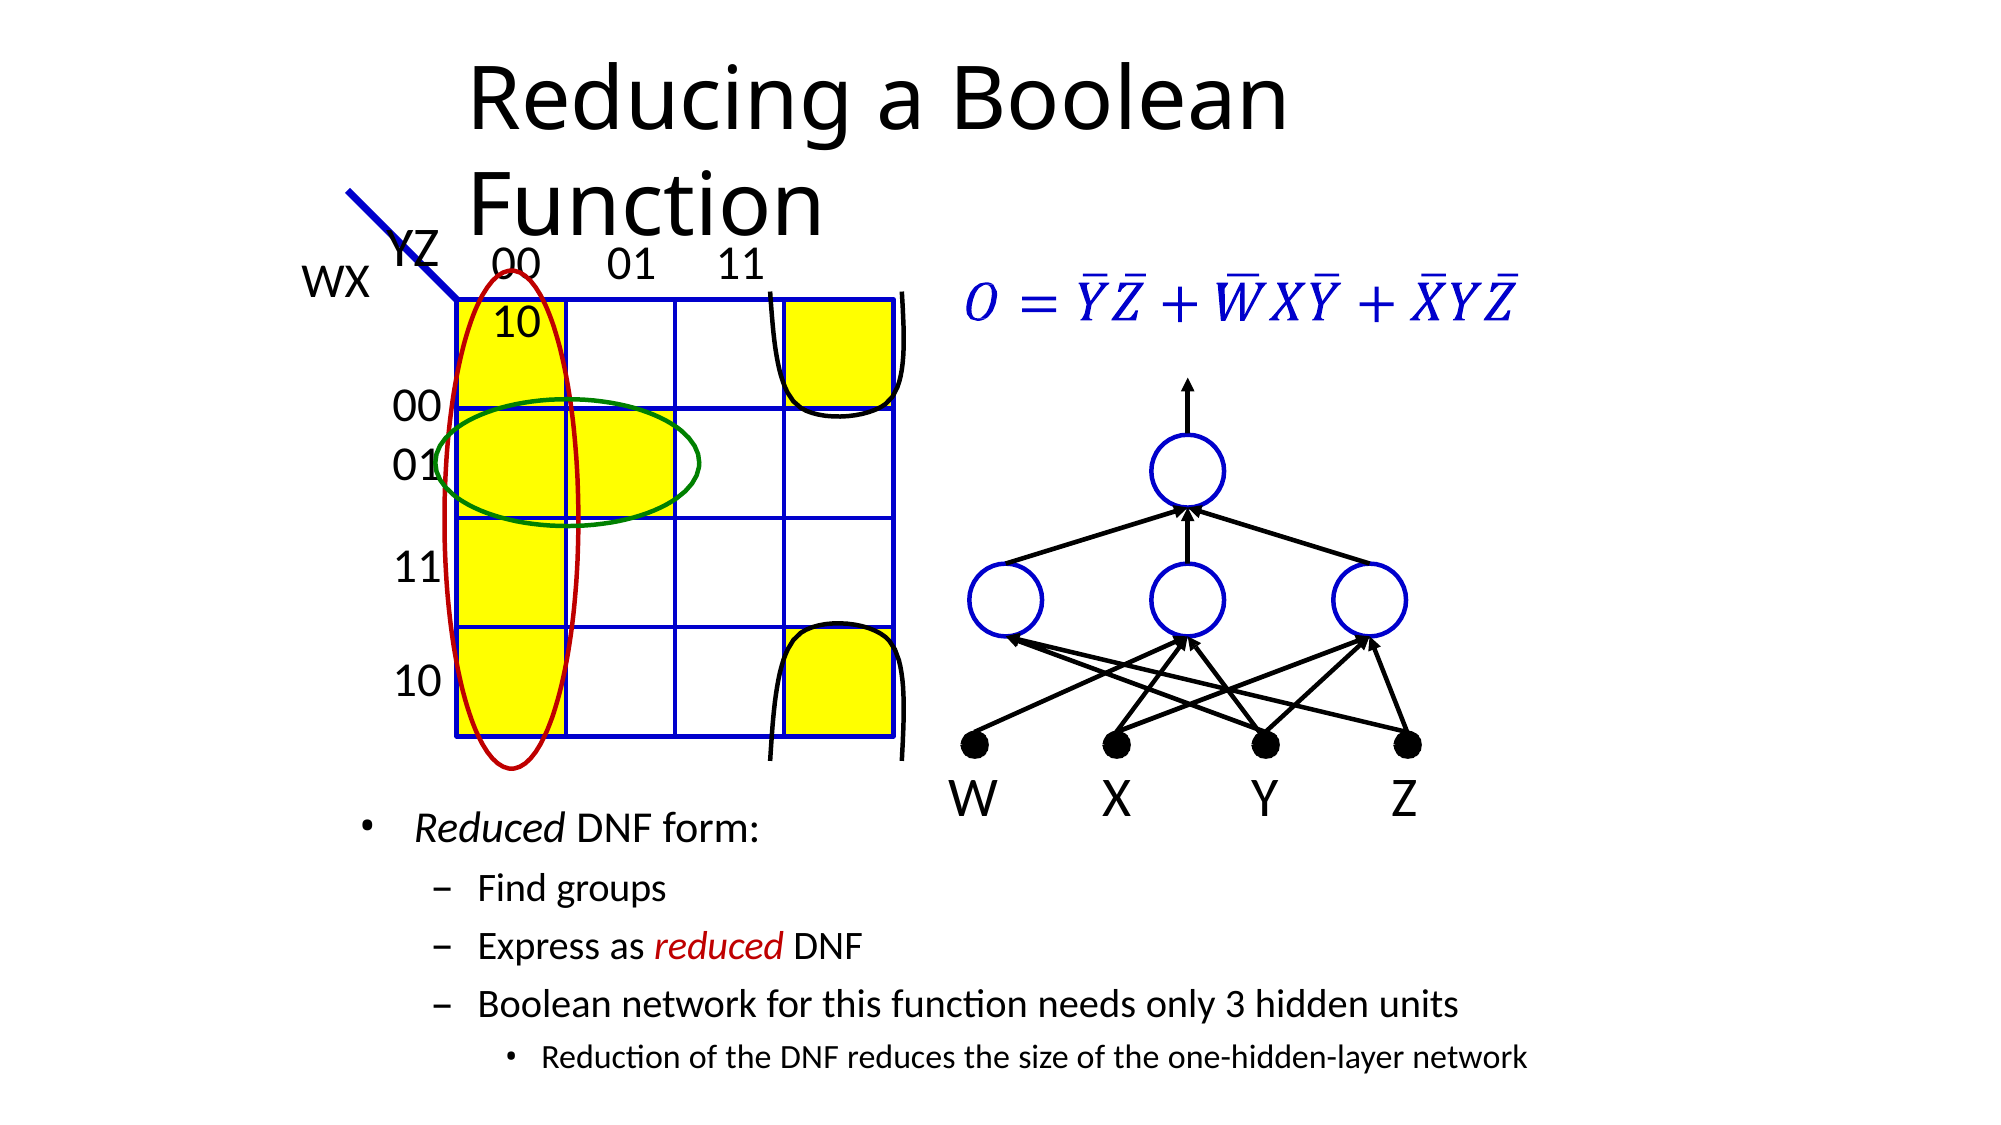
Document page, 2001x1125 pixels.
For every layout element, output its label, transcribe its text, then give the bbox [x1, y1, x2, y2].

text_box [1451, 282, 1482, 321]
text_box [1409, 282, 1447, 321]
text_box [1082, 273, 1108, 277]
text_box [1497, 273, 1519, 277]
text_box W X [946, 758, 1132, 828]
text_box 00 01 11 10 [489, 228, 868, 268]
text_box Boolean network for this function needs only 3 hidden units Reduction of the DNF reduces the size of the one-hidden-layer network [430, 965, 1538, 1076]
text_box [1483, 282, 1517, 321]
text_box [433, 268, 906, 771]
text_box [1022, 308, 1057, 313]
text_box [1216, 282, 1267, 321]
text_box [1268, 282, 1306, 321]
text_box [1162, 286, 1197, 323]
text_box [1111, 282, 1144, 321]
text_box [1078, 282, 1110, 321]
text_box [1125, 273, 1146, 277]
title Reducing a Boolean Function [464, 38, 1536, 253]
text_box [1227, 273, 1260, 277]
text_box Y [1250, 759, 1282, 828]
text_box [1314, 273, 1340, 277]
text_box [966, 282, 998, 321]
text_box [1421, 273, 1446, 277]
text_box Z [1389, 759, 1420, 828]
text_box Reduced DNF form: Find groups Express as reduced DNF [357, 784, 867, 968]
text_box WX YZ 00 [295, 180, 458, 431]
text_box 01 11 10 [390, 431, 433, 707]
text_box [1310, 282, 1342, 321]
text_box [1022, 296, 1057, 301]
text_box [960, 377, 1422, 759]
text_box [1359, 286, 1394, 323]
